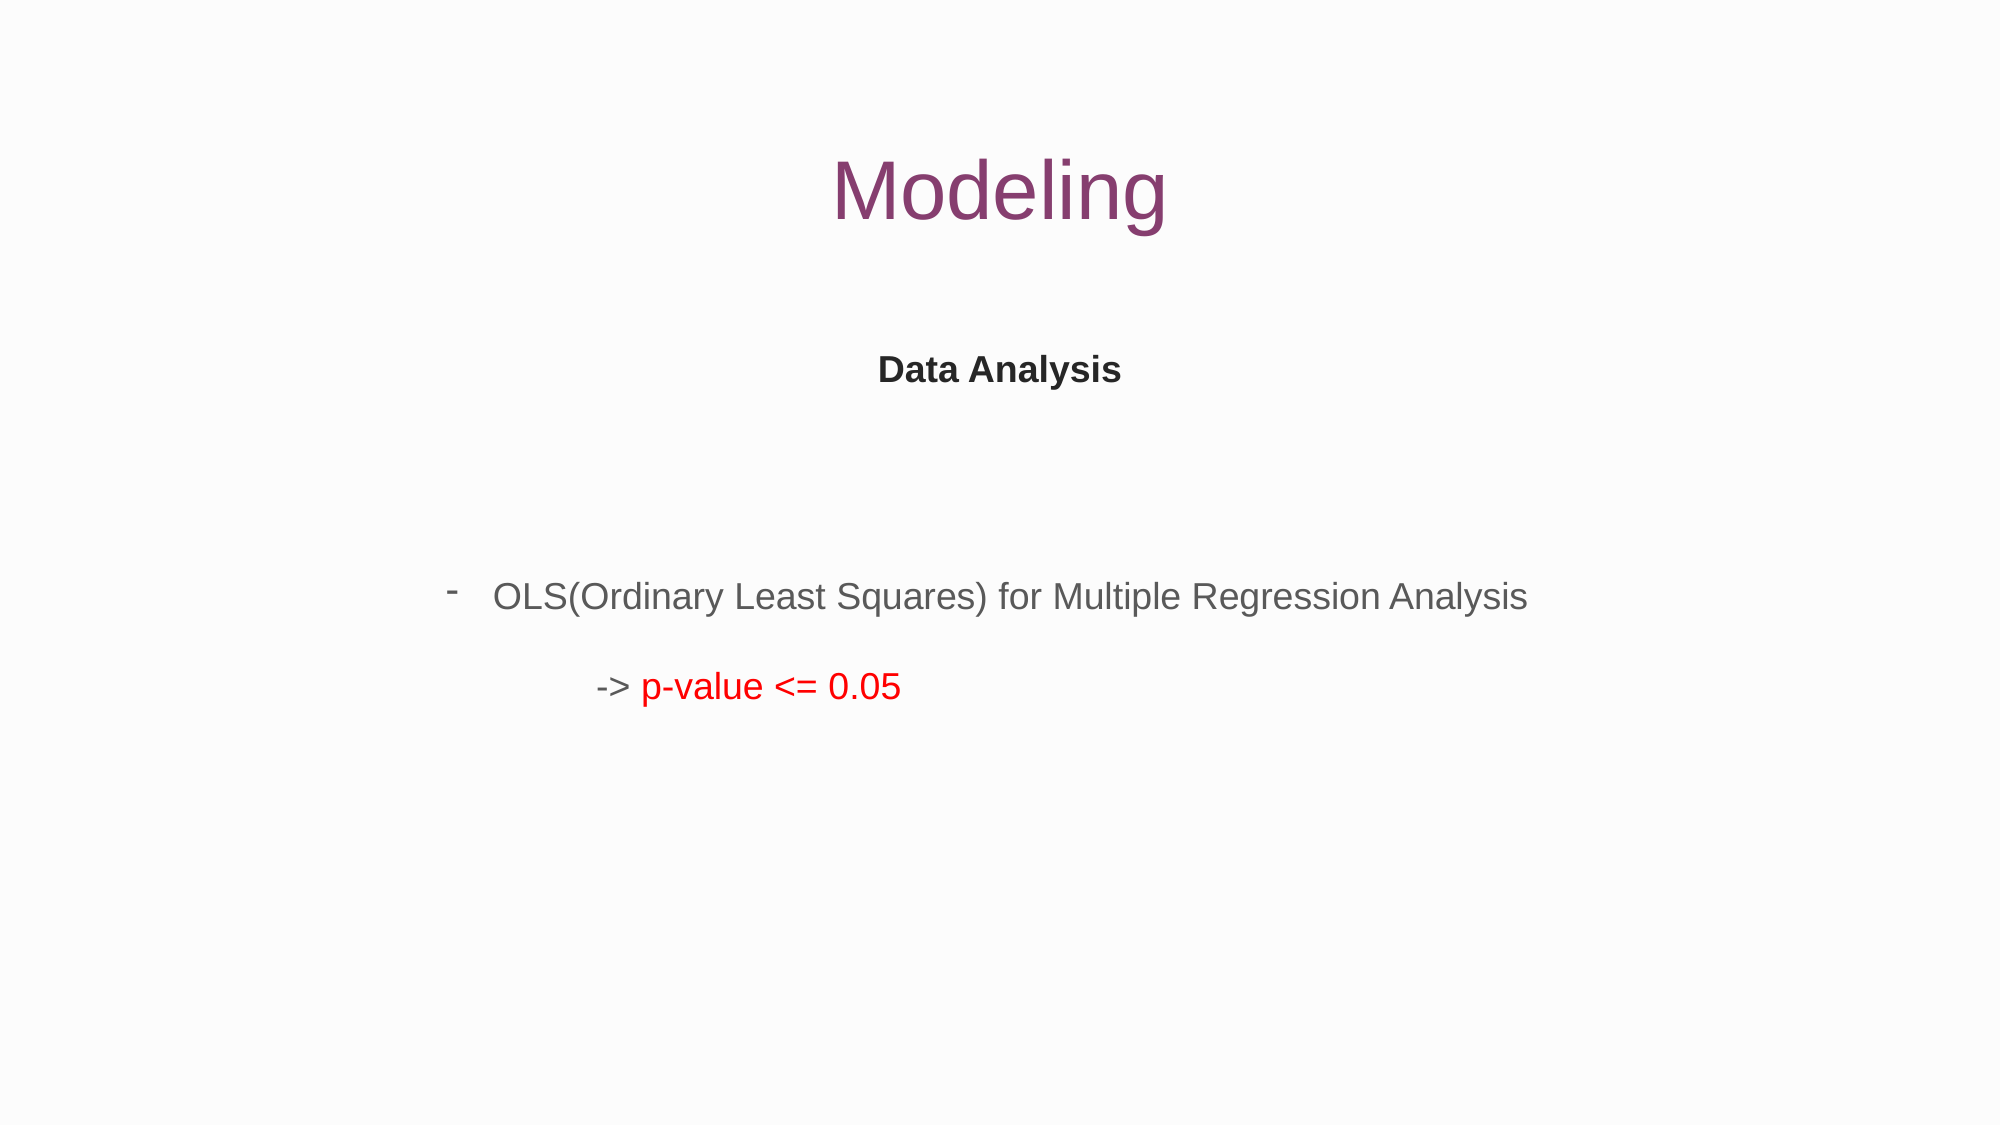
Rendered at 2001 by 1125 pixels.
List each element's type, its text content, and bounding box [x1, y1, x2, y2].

text_box OLS(Ordinary Least Squares) for Multiple Regression Analysis -> p-value <= 0.05 [431, 519, 1569, 760]
text_box Modeling [0, 129, 2000, 244]
text_box Data Analysis [592, 337, 1408, 397]
